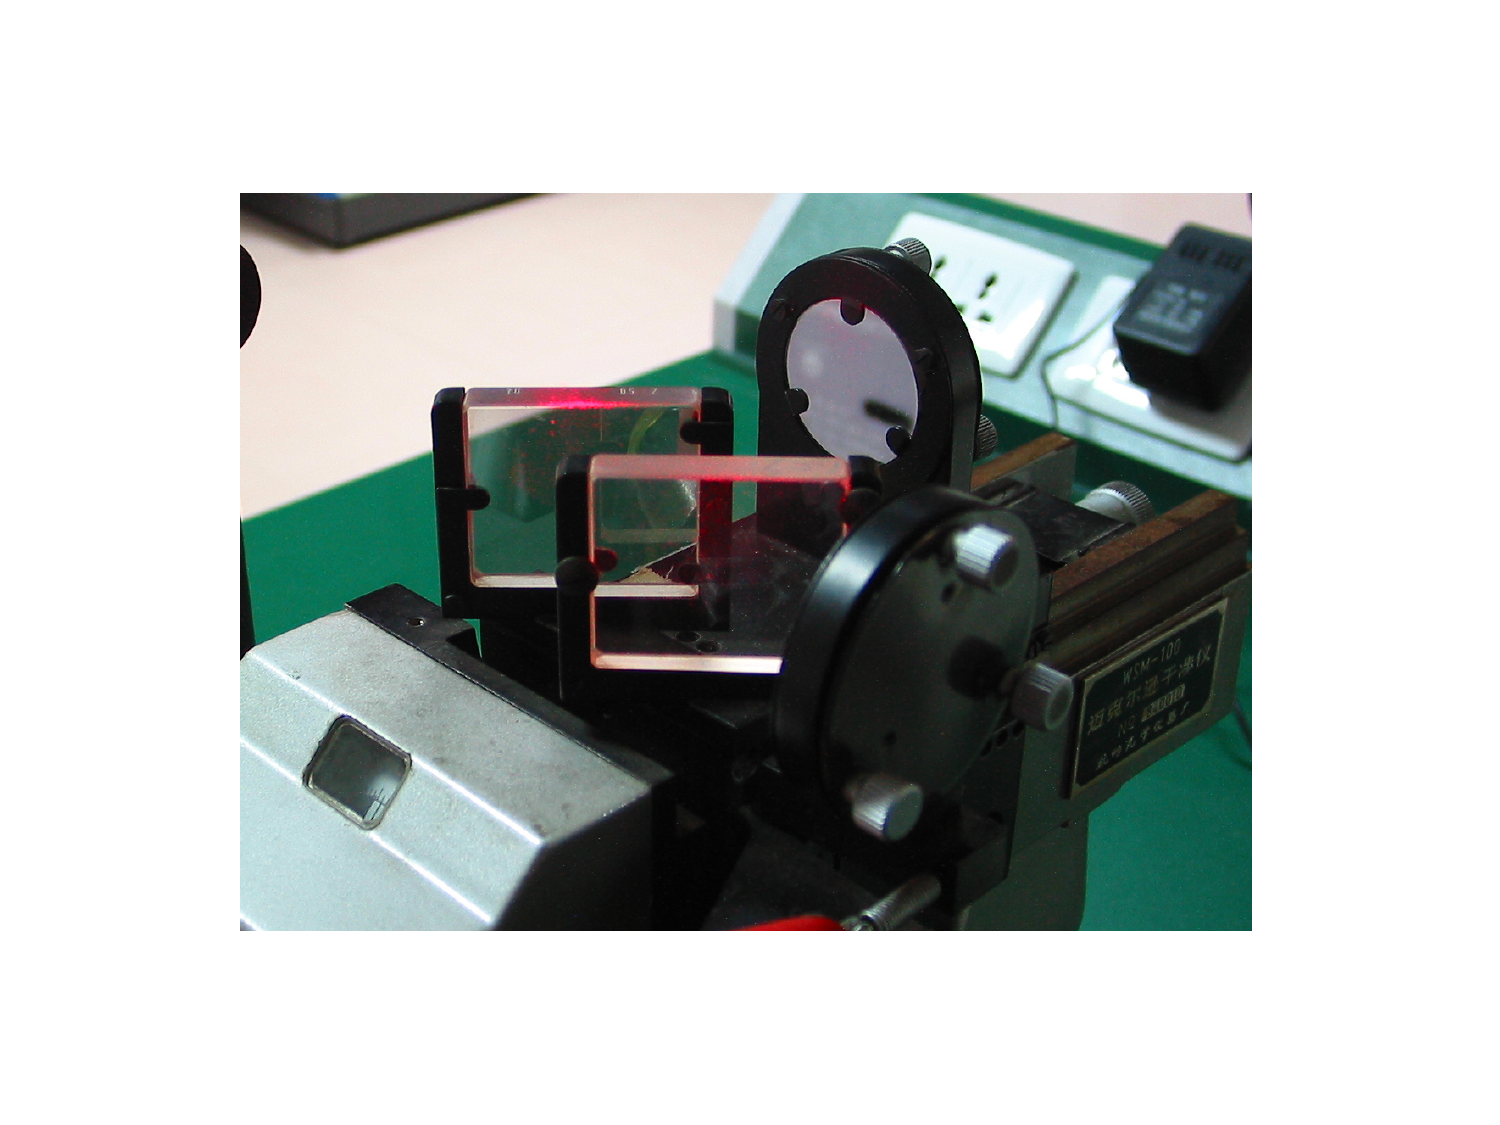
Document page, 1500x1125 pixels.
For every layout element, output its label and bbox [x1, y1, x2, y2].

picture [240, 193, 1253, 931]
